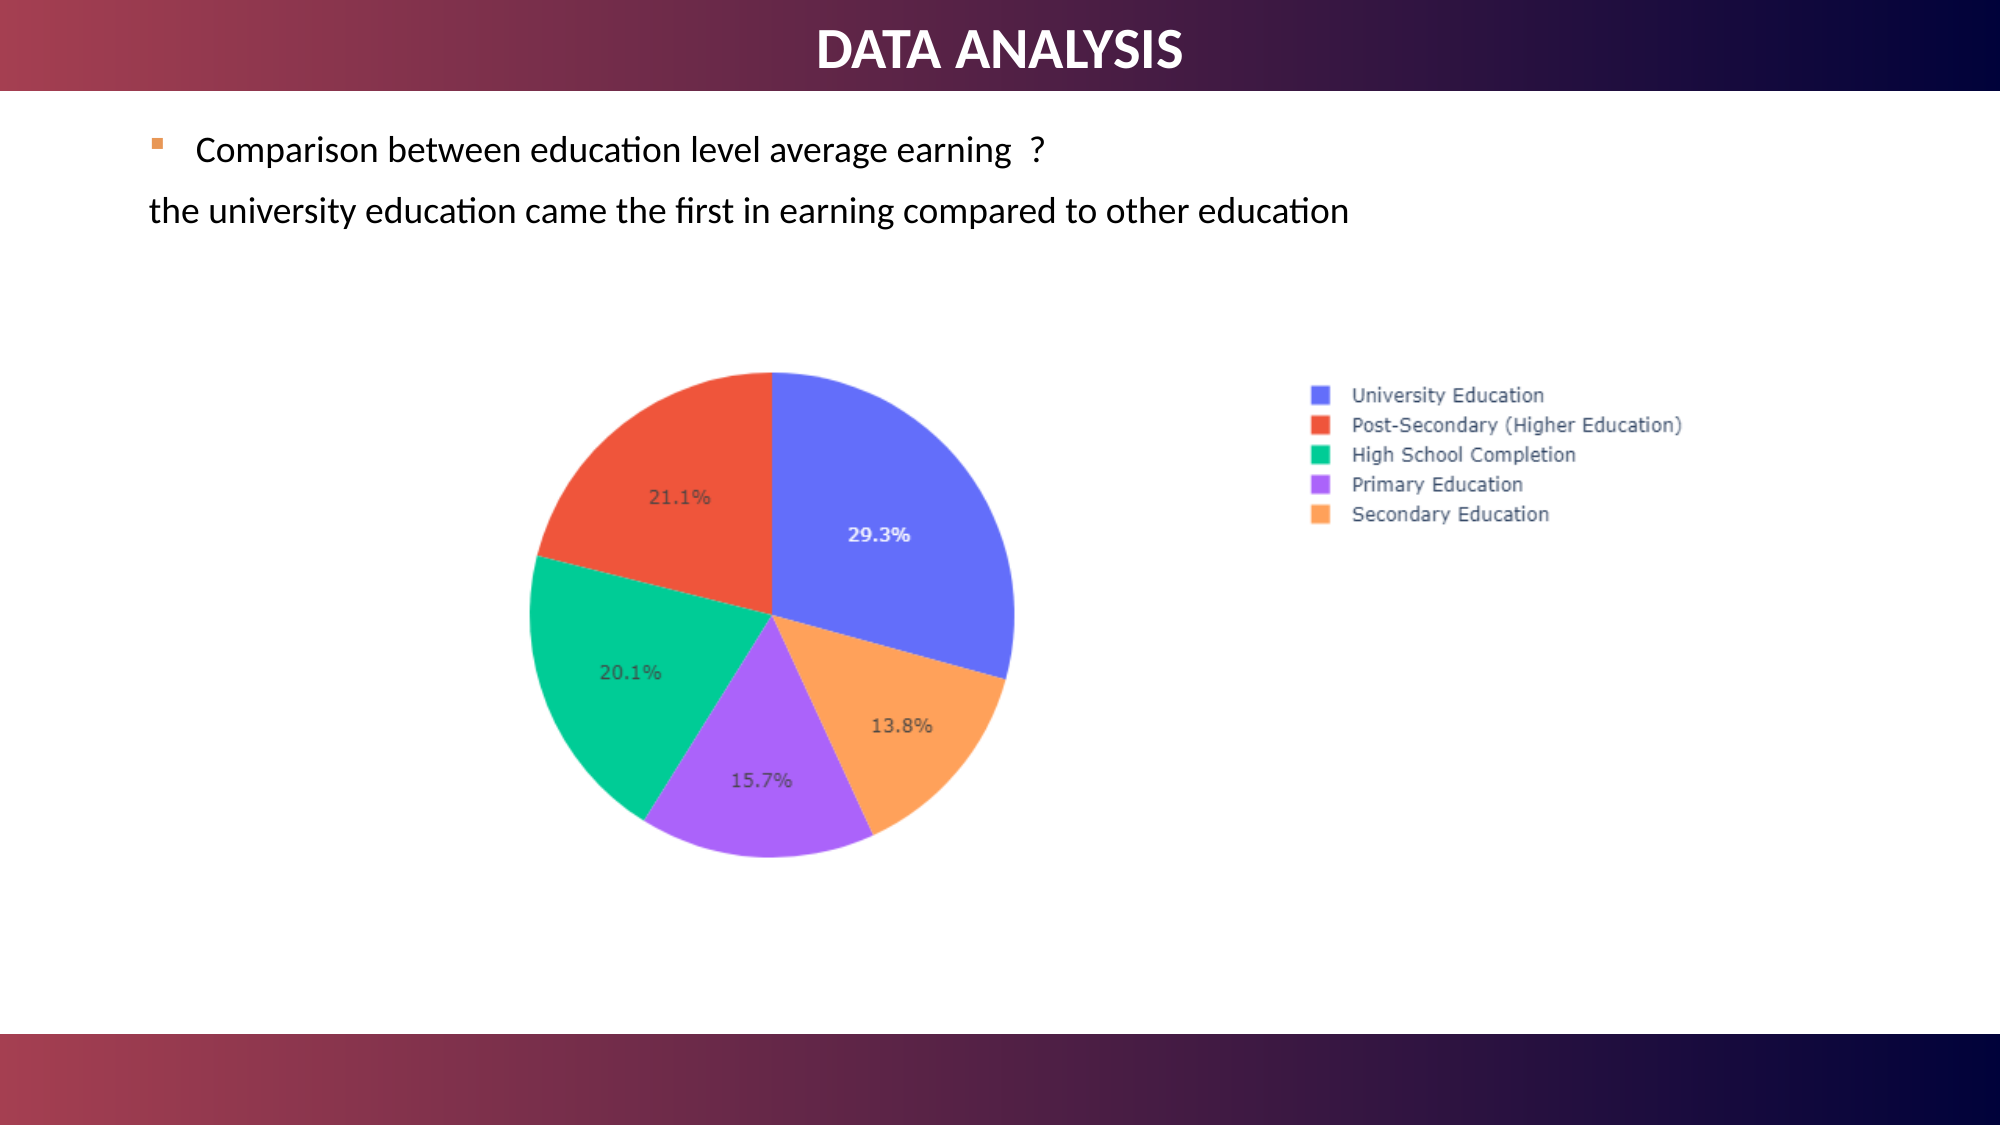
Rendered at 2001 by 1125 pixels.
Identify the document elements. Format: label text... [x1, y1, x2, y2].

picture [150, 279, 1710, 984]
text_box Comparison between education level average earning ? the university education came the first in earning compared to other education [133, 122, 1907, 229]
text_box [0, 1033, 2000, 1125]
text_box DATA ANALYSIS [0, 0, 2000, 92]
